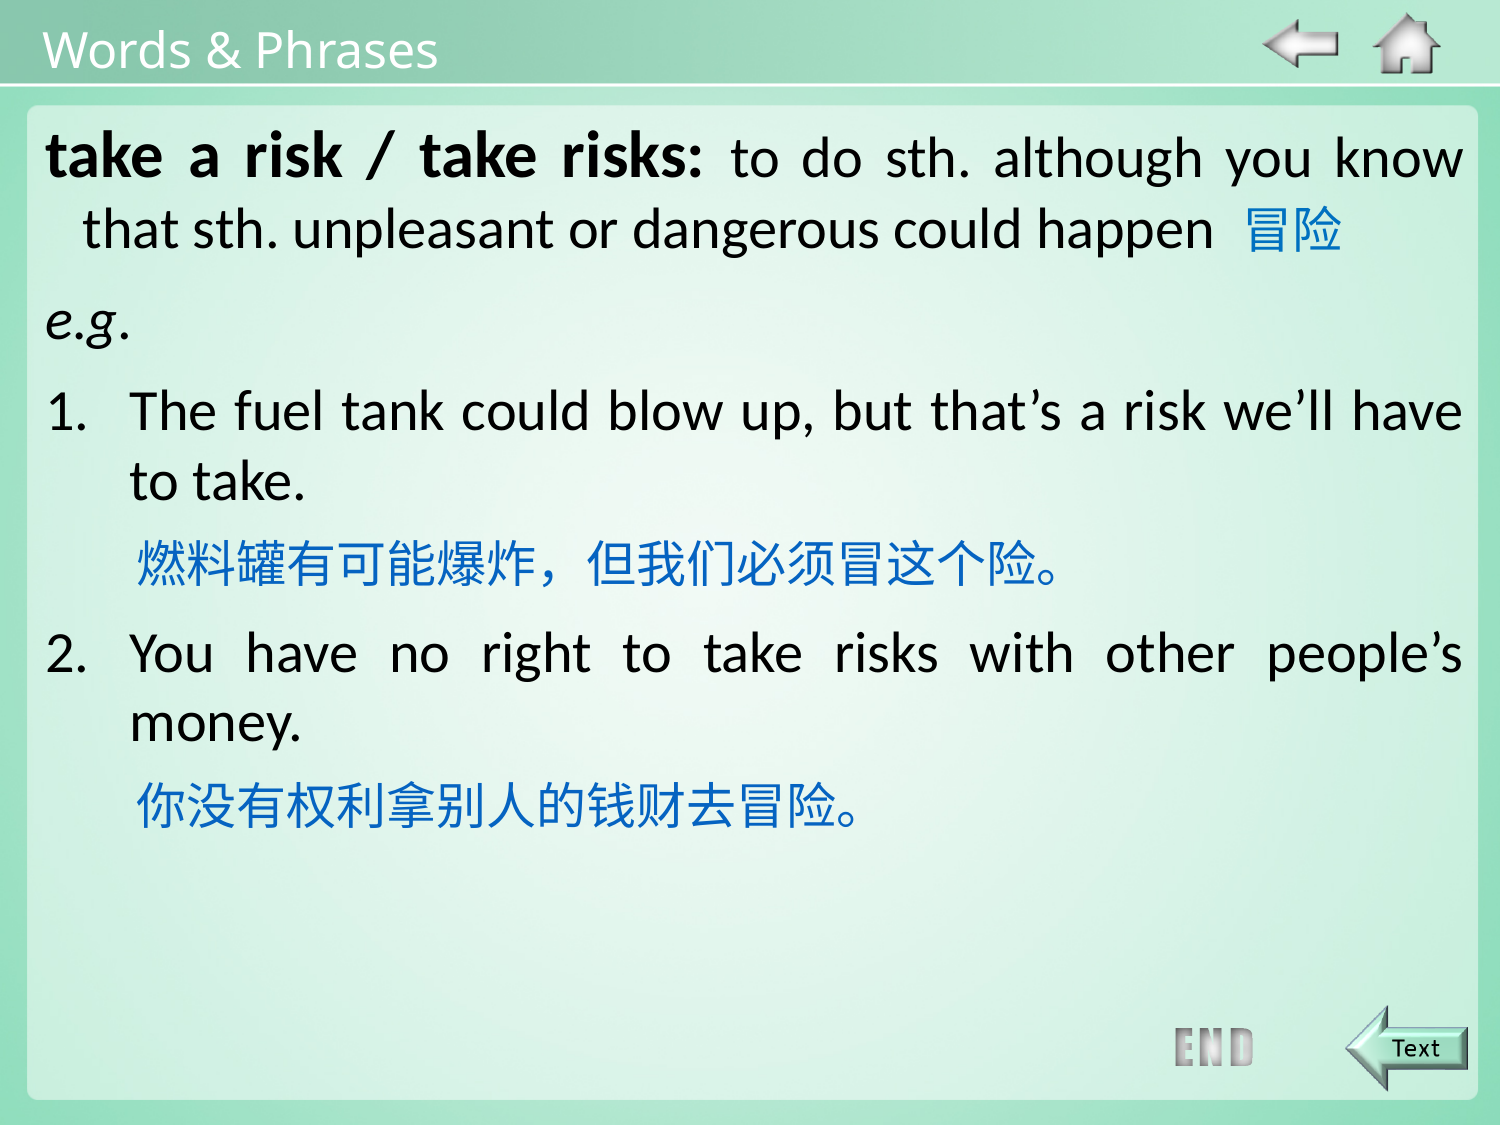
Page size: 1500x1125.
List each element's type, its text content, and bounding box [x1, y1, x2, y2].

list take a risk / take risks: to do sth. although you know that sth. unpleasant or dangerous could happen 冒险 e.g. The fuel tank could blow up, but that’s a risk we’ll have to take. 燃料罐有可能爆炸，但我们必须冒这个险。 You have no right to take risks with other people’s money. 你没有权利拿别人的钱财去冒险。 [29, 102, 1480, 1099]
text_box Words & Phrases [27, 11, 582, 87]
picture [0, 0, 1500, 1125]
